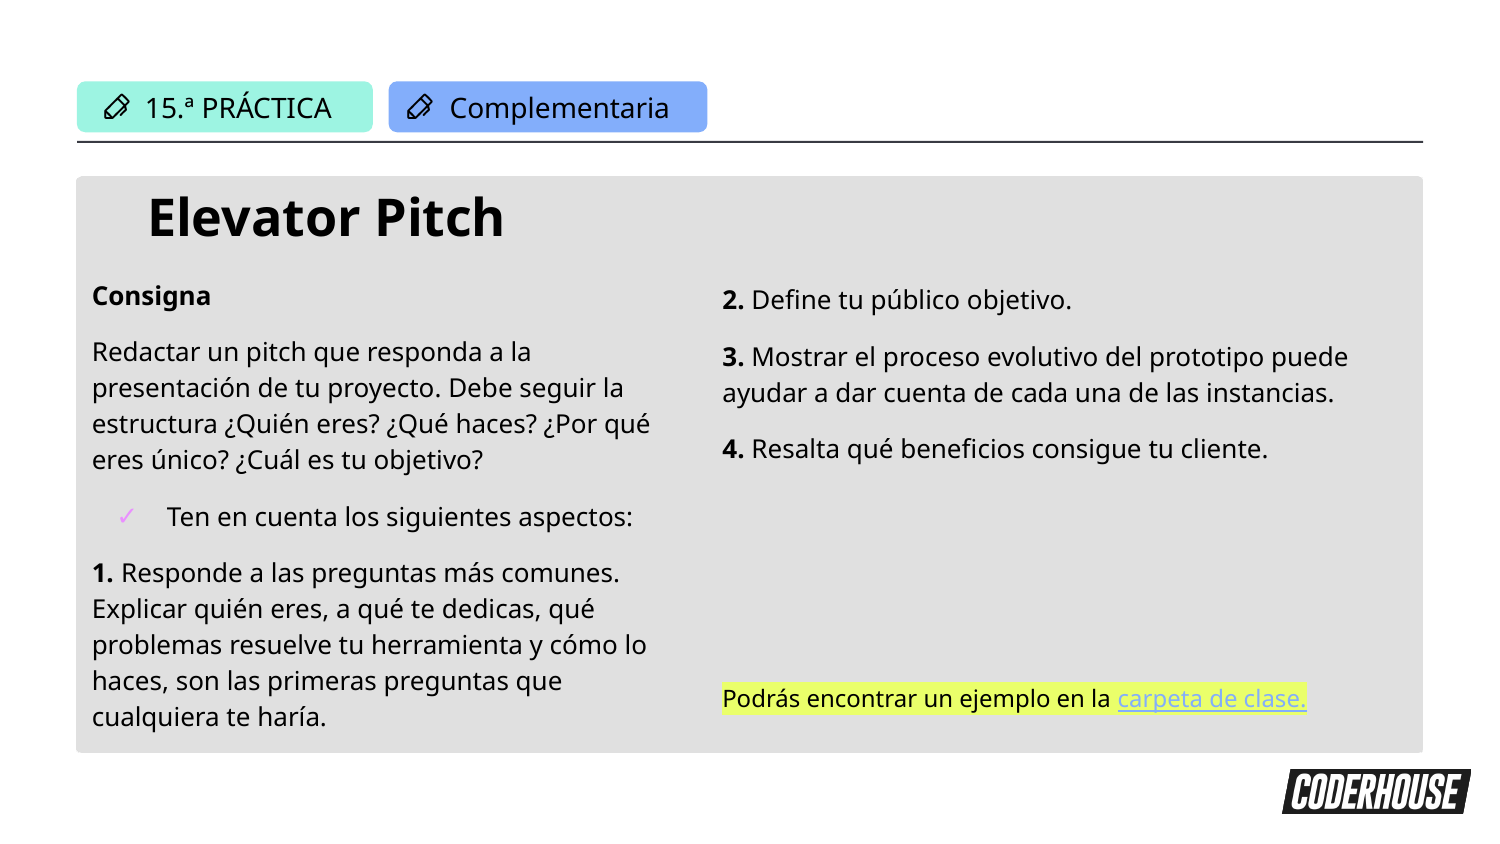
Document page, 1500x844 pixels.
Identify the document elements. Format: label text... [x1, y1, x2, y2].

picture [1281, 769, 1471, 814]
picture [76, 176, 1424, 754]
text_box 15.ª PRÁCTICA [76, 81, 373, 133]
text_box Complementaria [388, 81, 708, 133]
picture [100, 90, 133, 123]
picture [403, 90, 436, 123]
